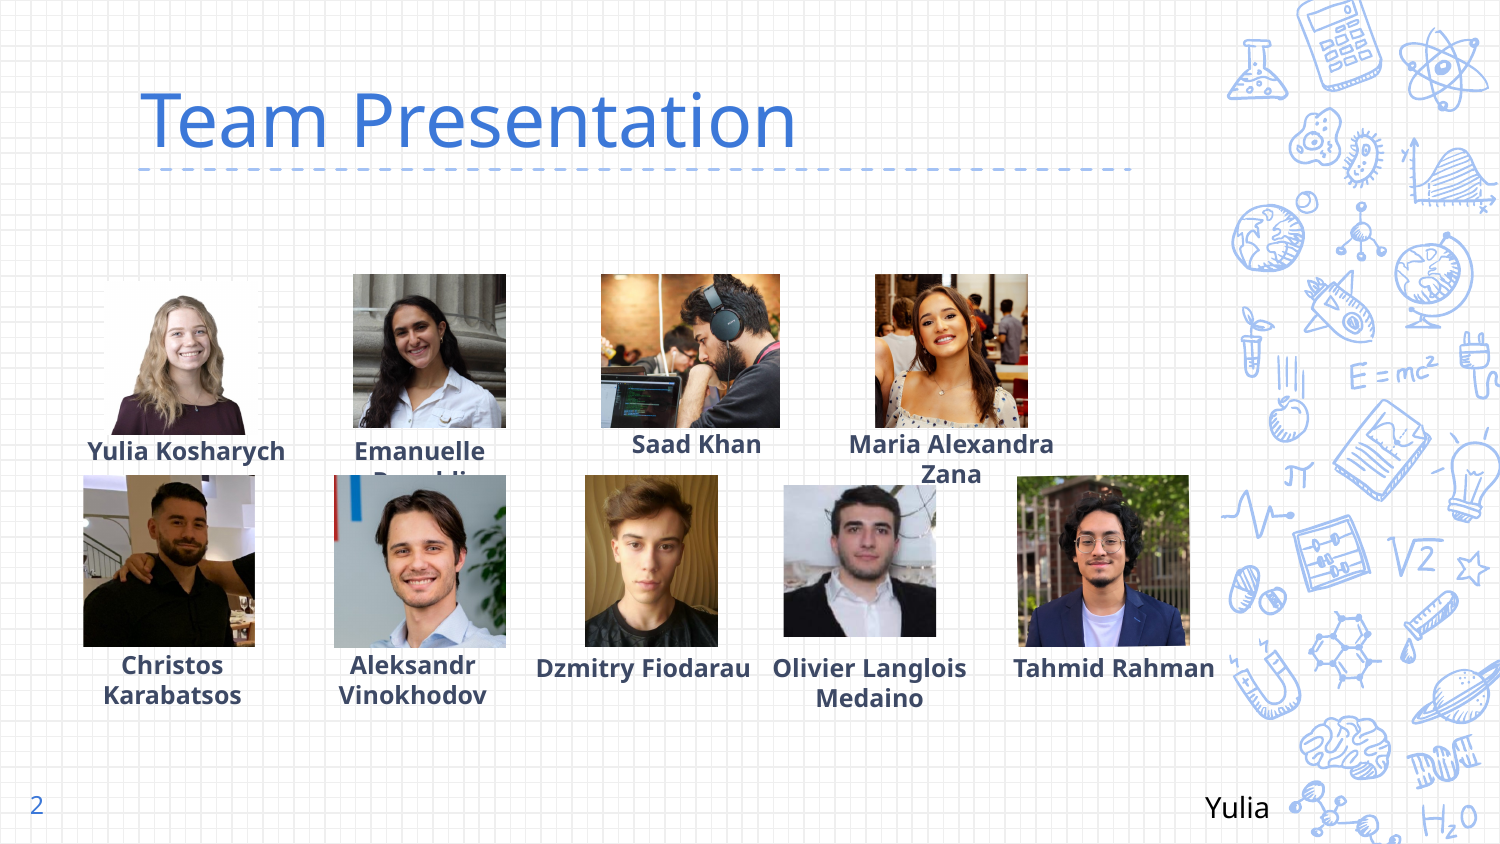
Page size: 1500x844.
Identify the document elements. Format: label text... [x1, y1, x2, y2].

slide_number ‹#› [14, 774, 105, 840]
picture [601, 274, 780, 428]
picture [352, 274, 506, 428]
picture [82, 475, 255, 648]
text_box Emanuelle Ranaldi [307, 435, 532, 547]
picture [783, 485, 937, 638]
text_box Saad Khan [585, 428, 810, 539]
text_box Olivier Langlois Medaino [776, 652, 1003, 705]
title Team Presentation [125, 36, 1133, 178]
picture [333, 475, 506, 648]
picture [584, 475, 718, 648]
picture [1017, 475, 1190, 648]
text_box Yulia Kosharych [74, 435, 299, 547]
text_box Tahmid Rahman [1003, 652, 1227, 705]
text_box Aleksandr Vinokhodov [295, 649, 531, 760]
text_box Maria Alexandra Zana [839, 428, 1064, 539]
text_box Dzmitry Fiodarau [511, 652, 776, 705]
text_box Christos Karabatsos [60, 649, 285, 761]
text_box Yulia [1190, 774, 1500, 840]
picture [875, 274, 1029, 428]
picture [104, 281, 258, 435]
